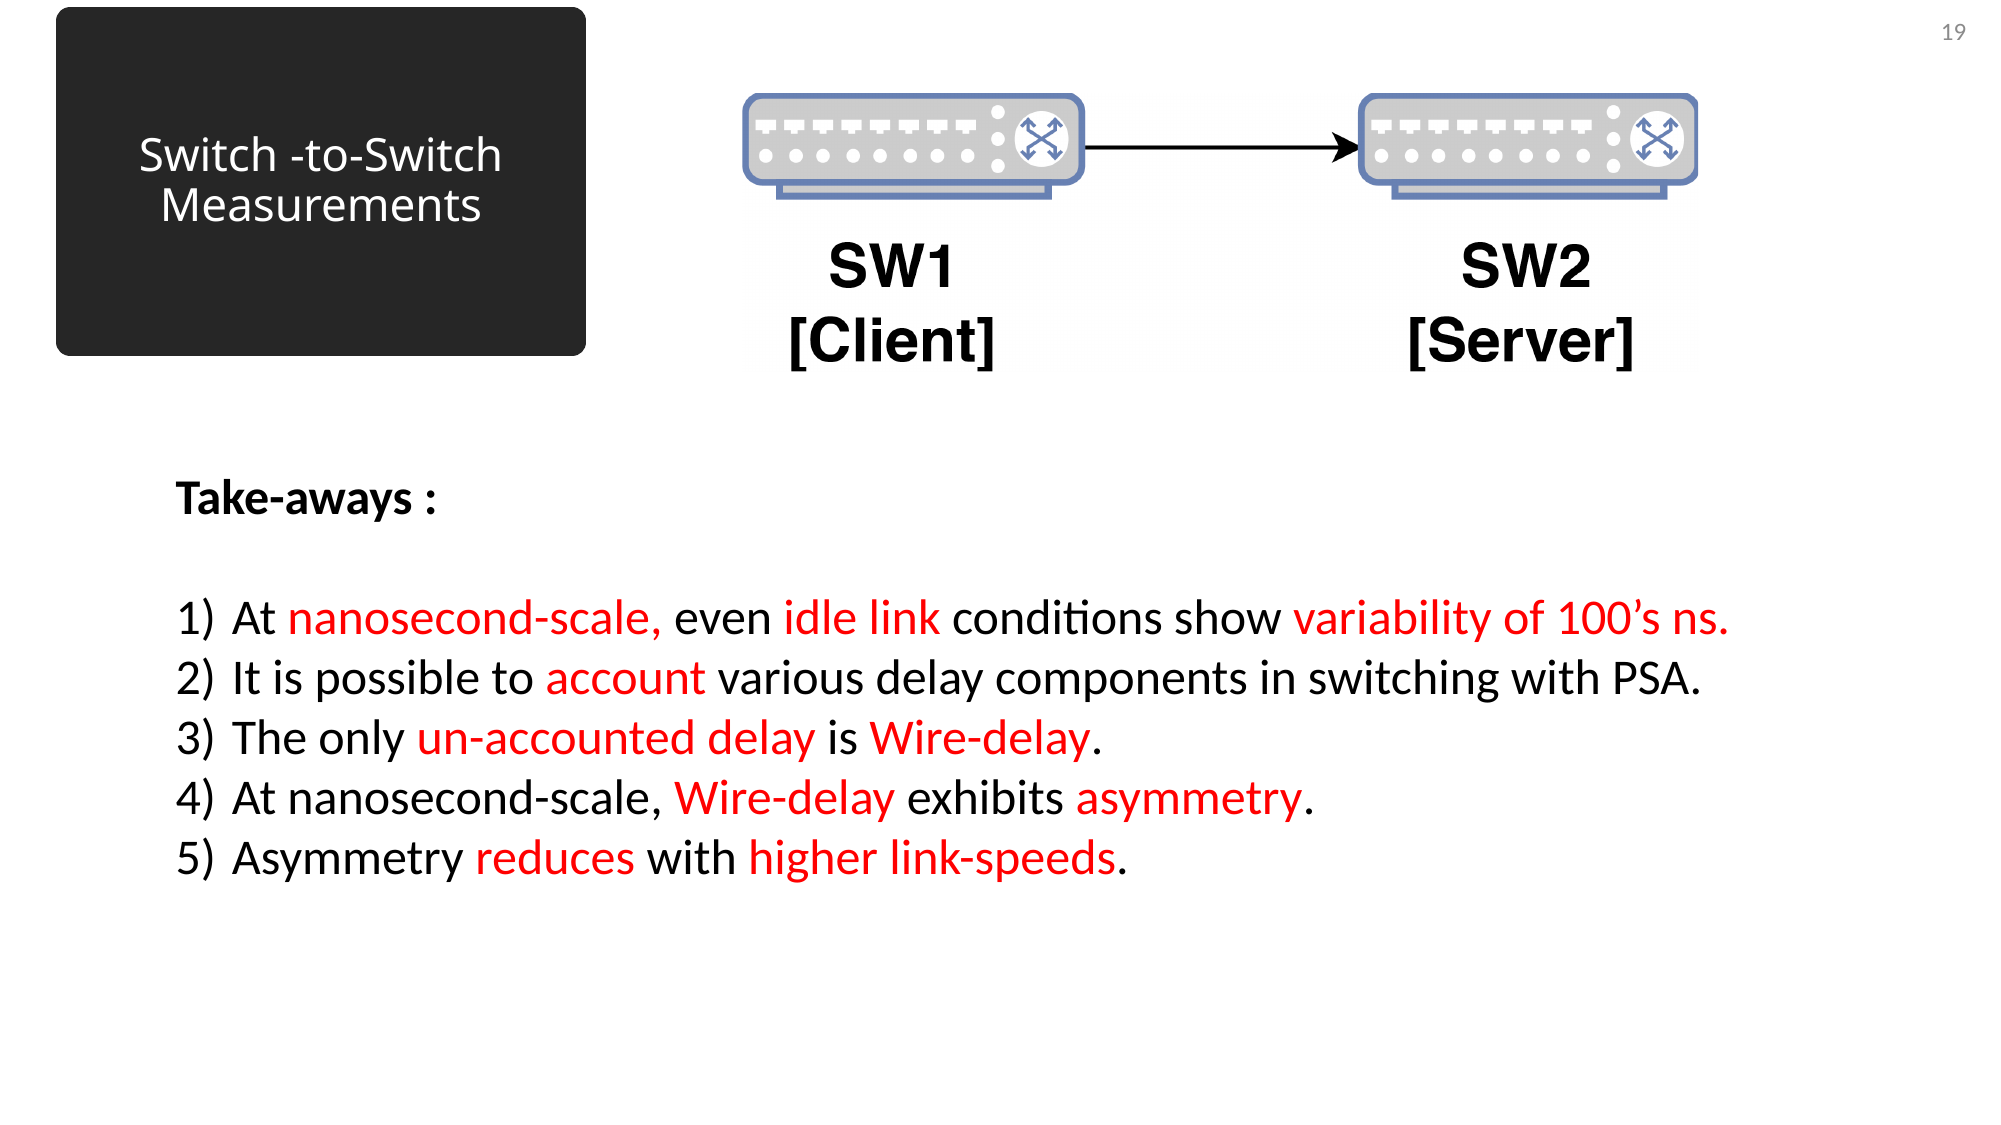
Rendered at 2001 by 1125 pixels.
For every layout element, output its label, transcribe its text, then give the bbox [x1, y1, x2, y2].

picture [742, 93, 1699, 372]
text_box Take-aways : At nanosecond-scale, even idle link conditions show variability of 100’s ns. It is possible to account various delay components in switching with PSA. The only un-accounted delay is Wire-delay. At nanosecond-scale, Wire-delay exhibits asymmetry. Asymmetry reduces with higher link-speeds. [160, 397, 1863, 953]
slide_number 19 [1531, 0, 1982, 61]
title Switch -to-Switch Measurements [70, 20, 573, 342]
